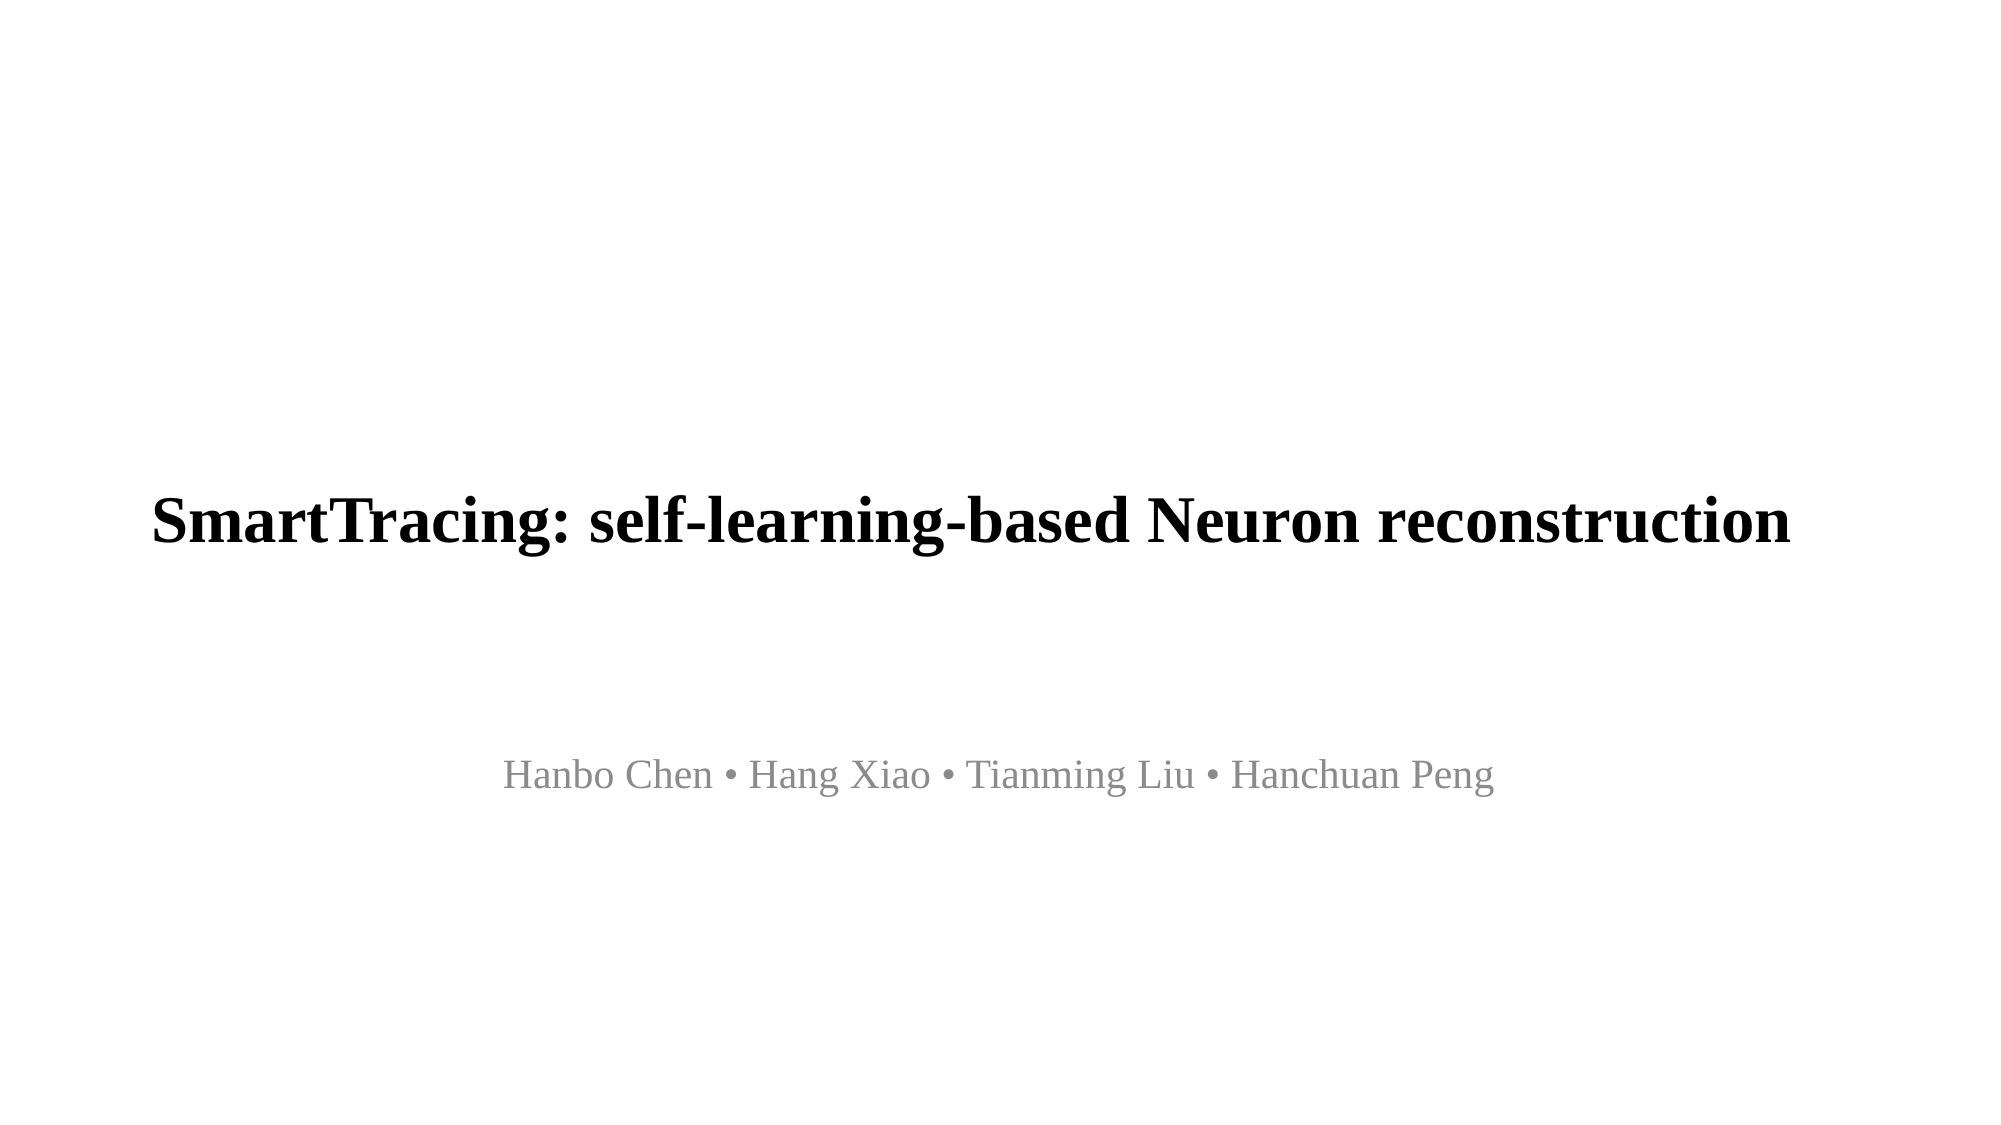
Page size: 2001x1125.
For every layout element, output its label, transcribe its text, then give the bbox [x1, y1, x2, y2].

title SmartTracing: self-learning-based Neuron reconstruction [136, 176, 1862, 644]
list Hanbo Chen • Hang Xiao • Tianming Liu • Hanchuan Peng [136, 644, 1862, 891]
